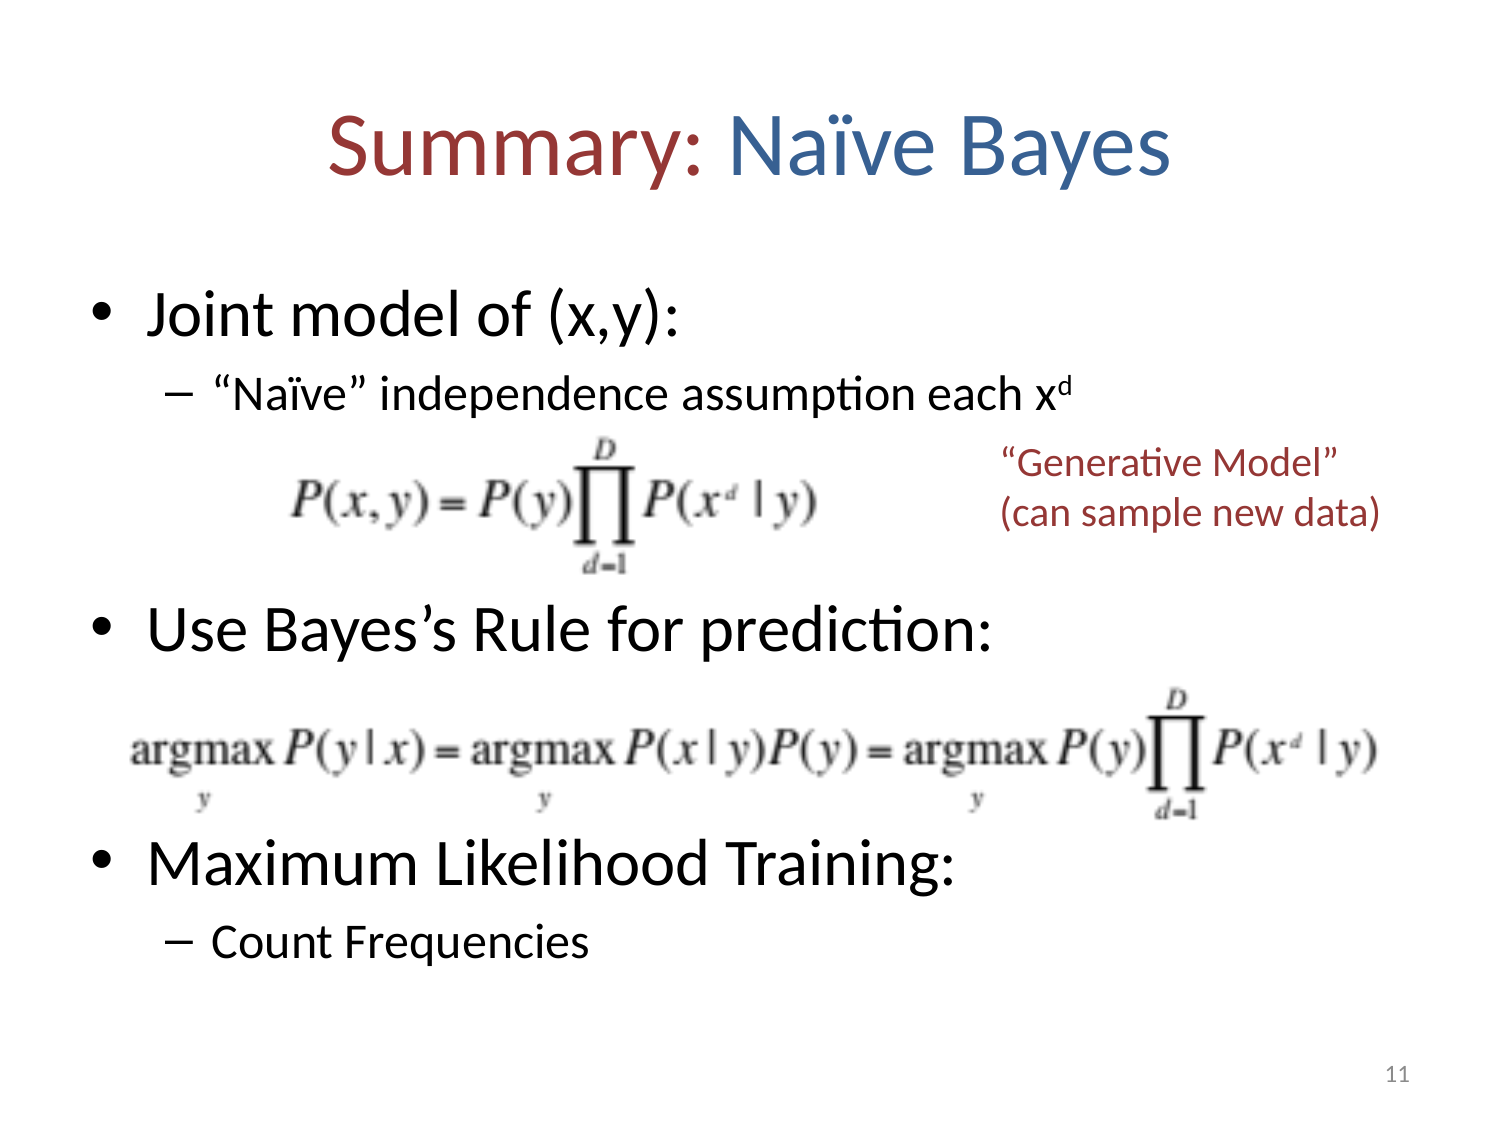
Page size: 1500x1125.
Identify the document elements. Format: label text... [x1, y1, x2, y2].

title Summary: Naïve Bayes [75, 45, 1425, 233]
list Joint model of (x,y): “Naïve” independence assumption each xd Use Bayes’s Rule for prediction: Maximum Likelihood Training: Count Frequencies [75, 262, 1425, 1005]
slide_number 11 [1074, 1042, 1425, 1103]
text_box “Generative Model” (can sample new data) [984, 427, 1397, 543]
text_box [125, 675, 1383, 824]
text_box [282, 424, 821, 579]
